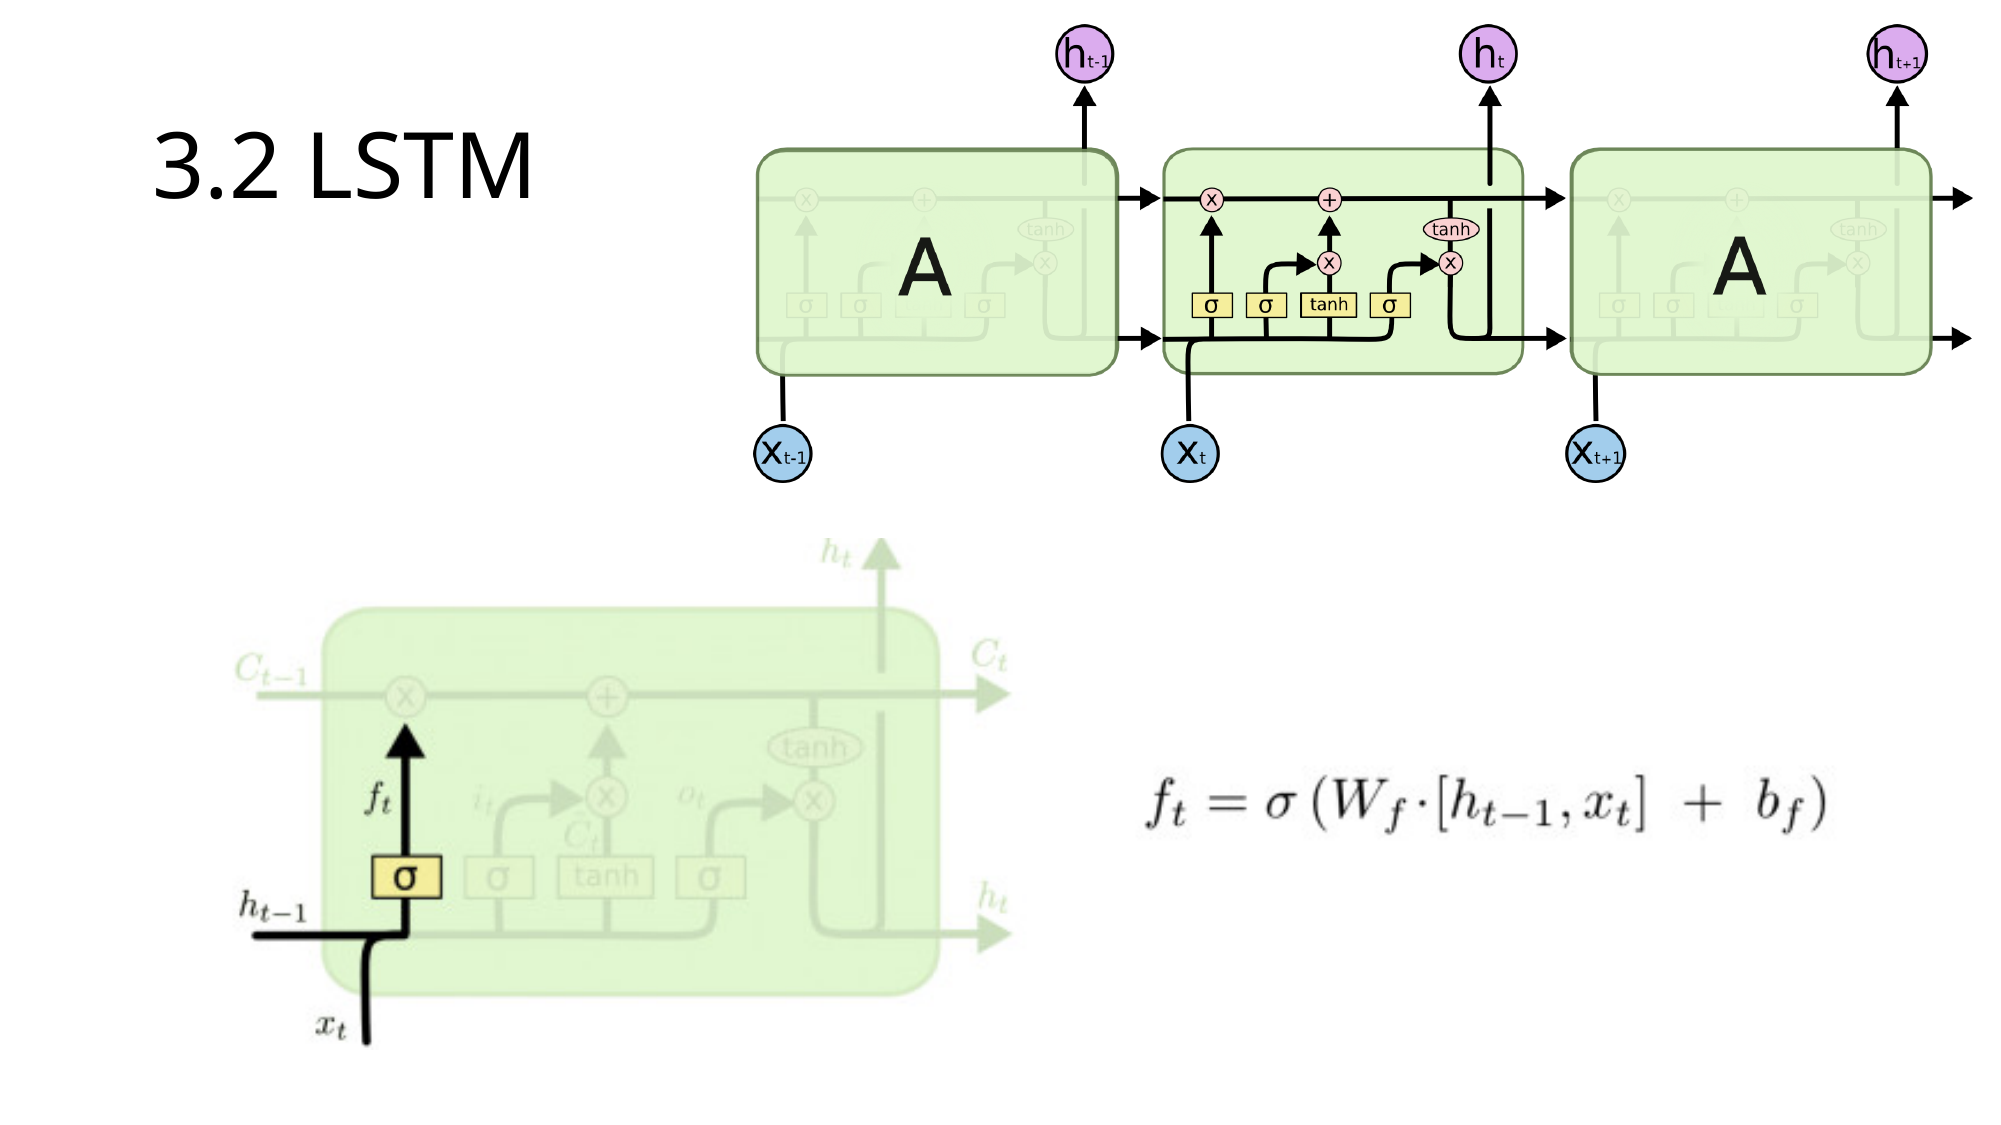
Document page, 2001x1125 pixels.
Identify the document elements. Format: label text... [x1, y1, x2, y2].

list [753, 24, 1973, 483]
title 3.2 LSTM [137, 59, 753, 278]
picture [222, 538, 1883, 1050]
